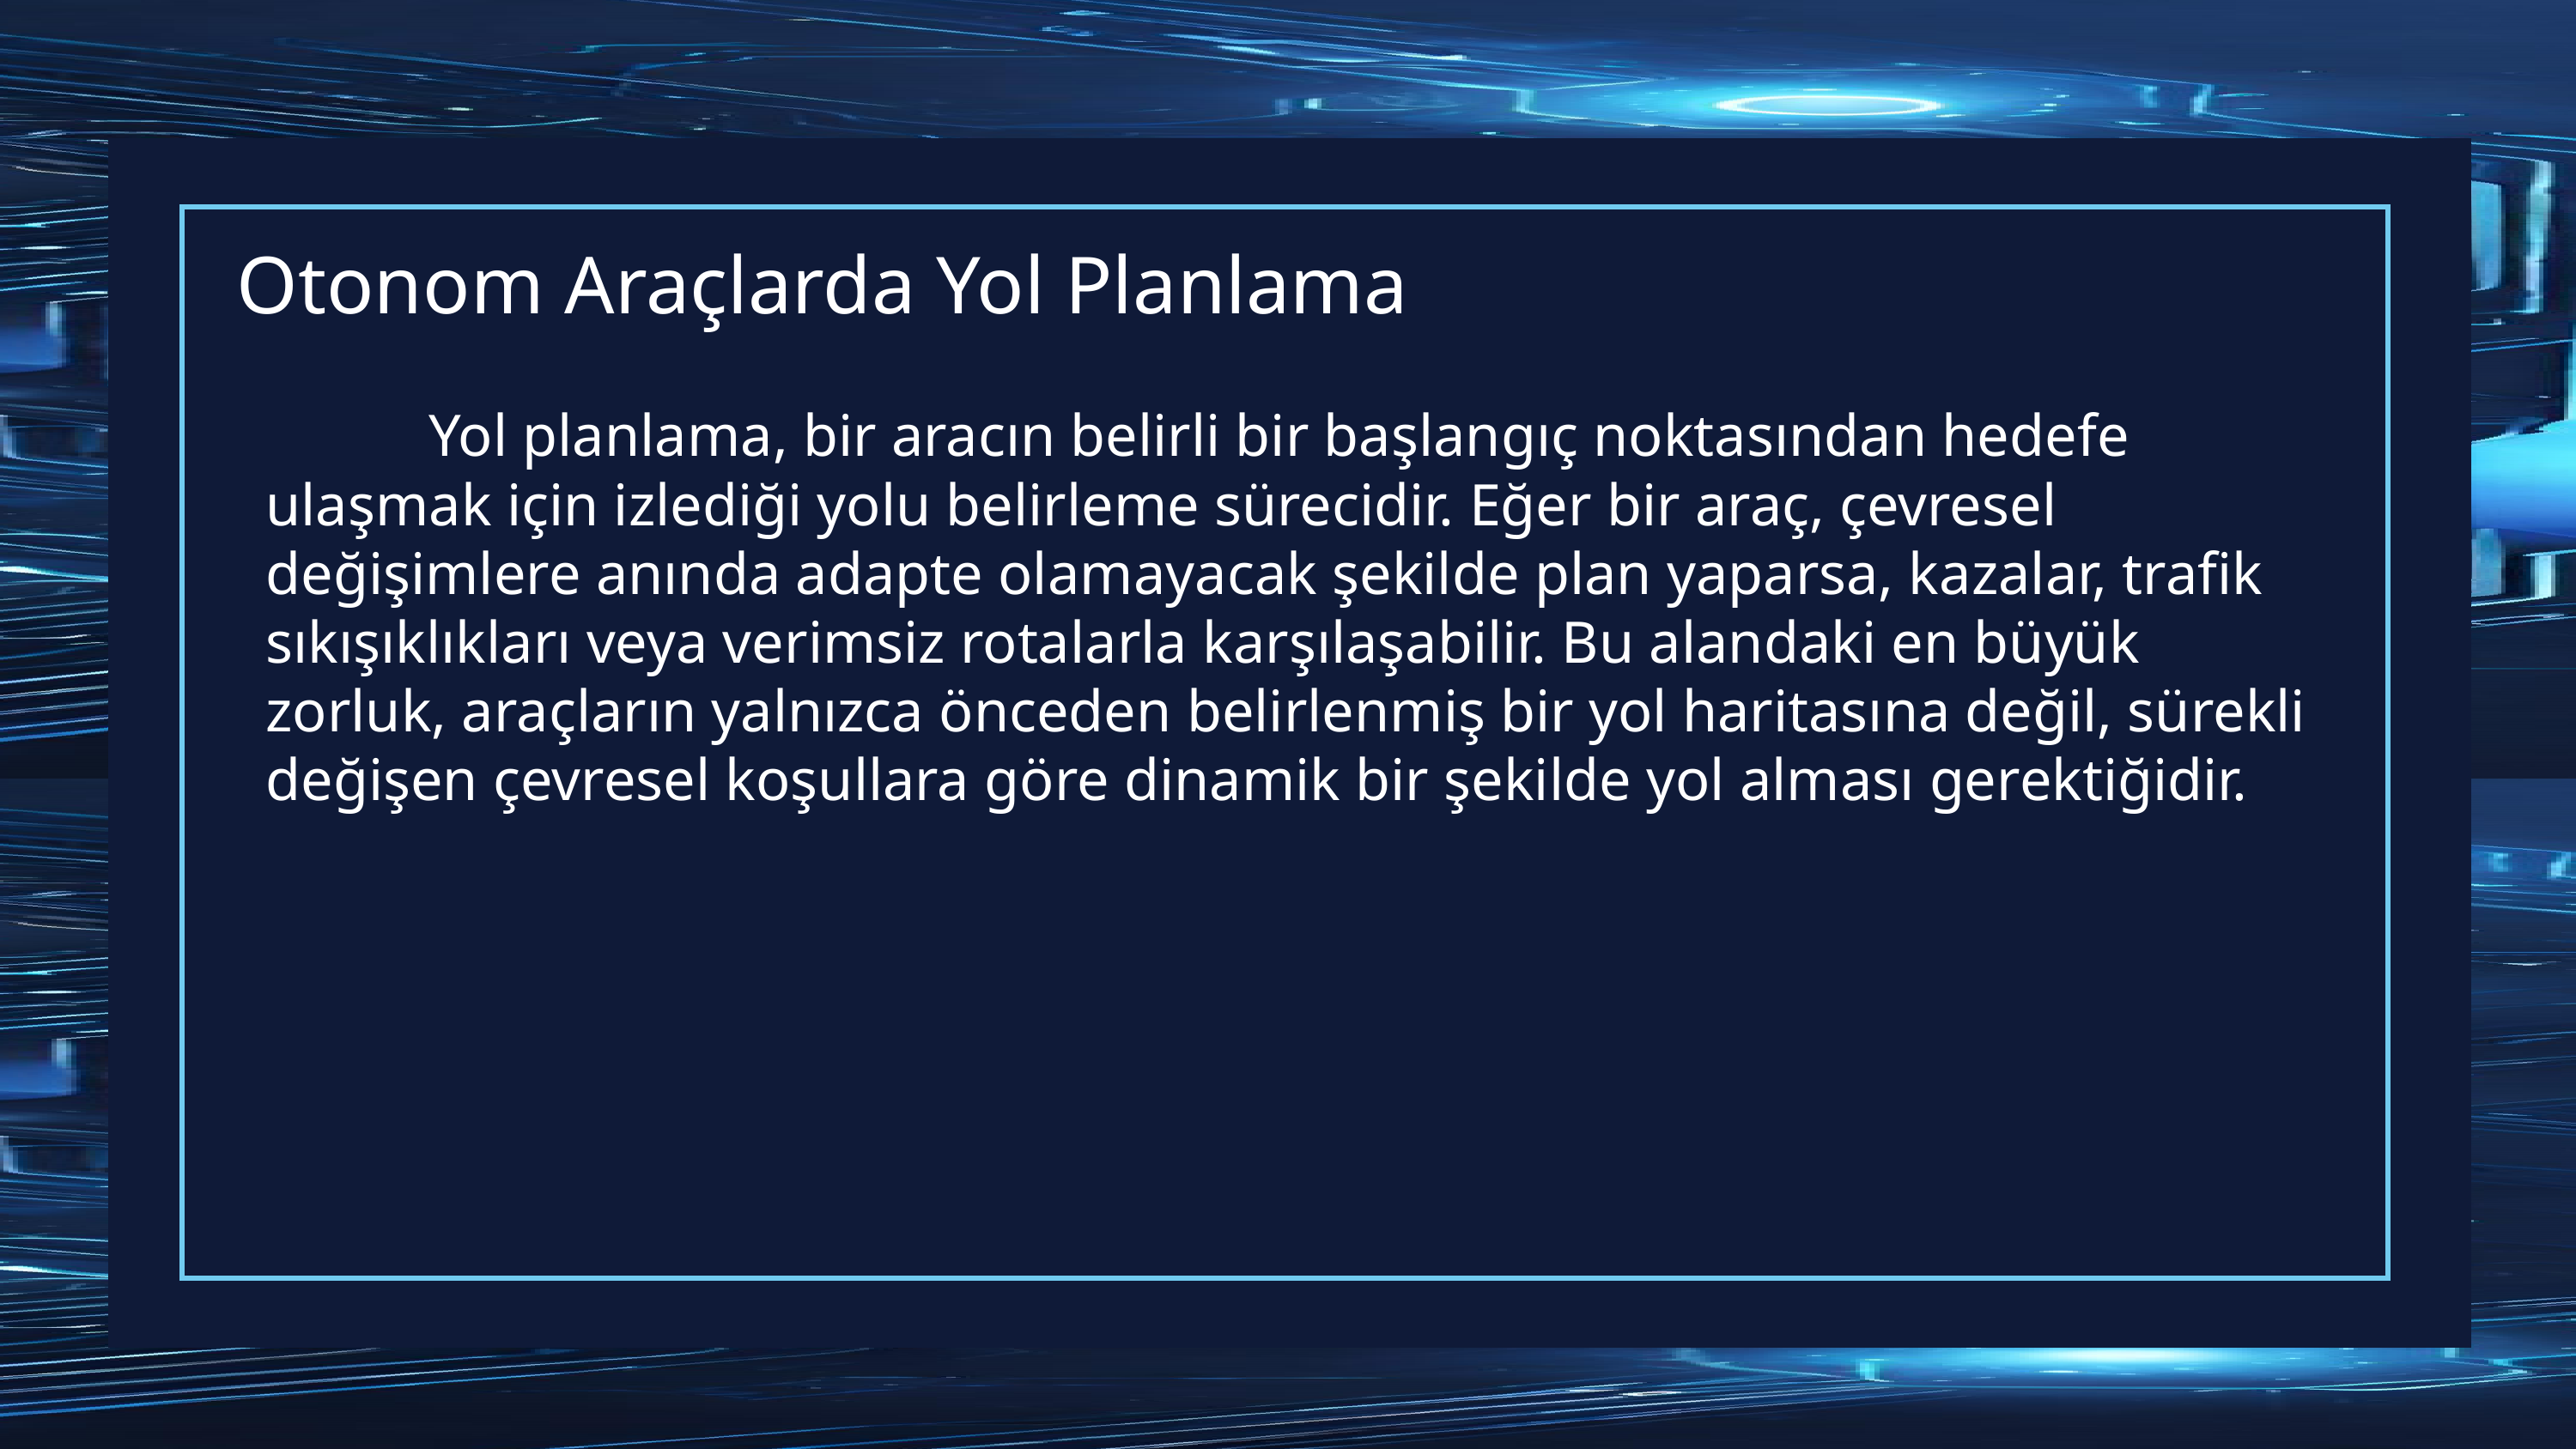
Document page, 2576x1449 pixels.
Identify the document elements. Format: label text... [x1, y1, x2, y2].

title Otonom Araçlarda Yol Planlama [223, 212, 1536, 353]
picture [0, 0, 2576, 1449]
list Yol planlama, bir aracın belirli bir başlangıç noktasından hedefe ulaşmak için izlediği yolu belirleme sürecidir. Eğer bir araç, çevresel değişimlere anında adapte olamayacak şekilde plan yaparsa, kazalar, trafik sıkışıklıkları veya verimsiz rotalarla karşılaşabilir. Bu alandaki en büyük zorluk, araçların yalnızca önceden belirlenmiş bir yol haritasına değil, sürekli değişen çevresel koşullara göre dinamik bir şekilde yol alması gerektiğidir. [249, 392, 2323, 1217]
